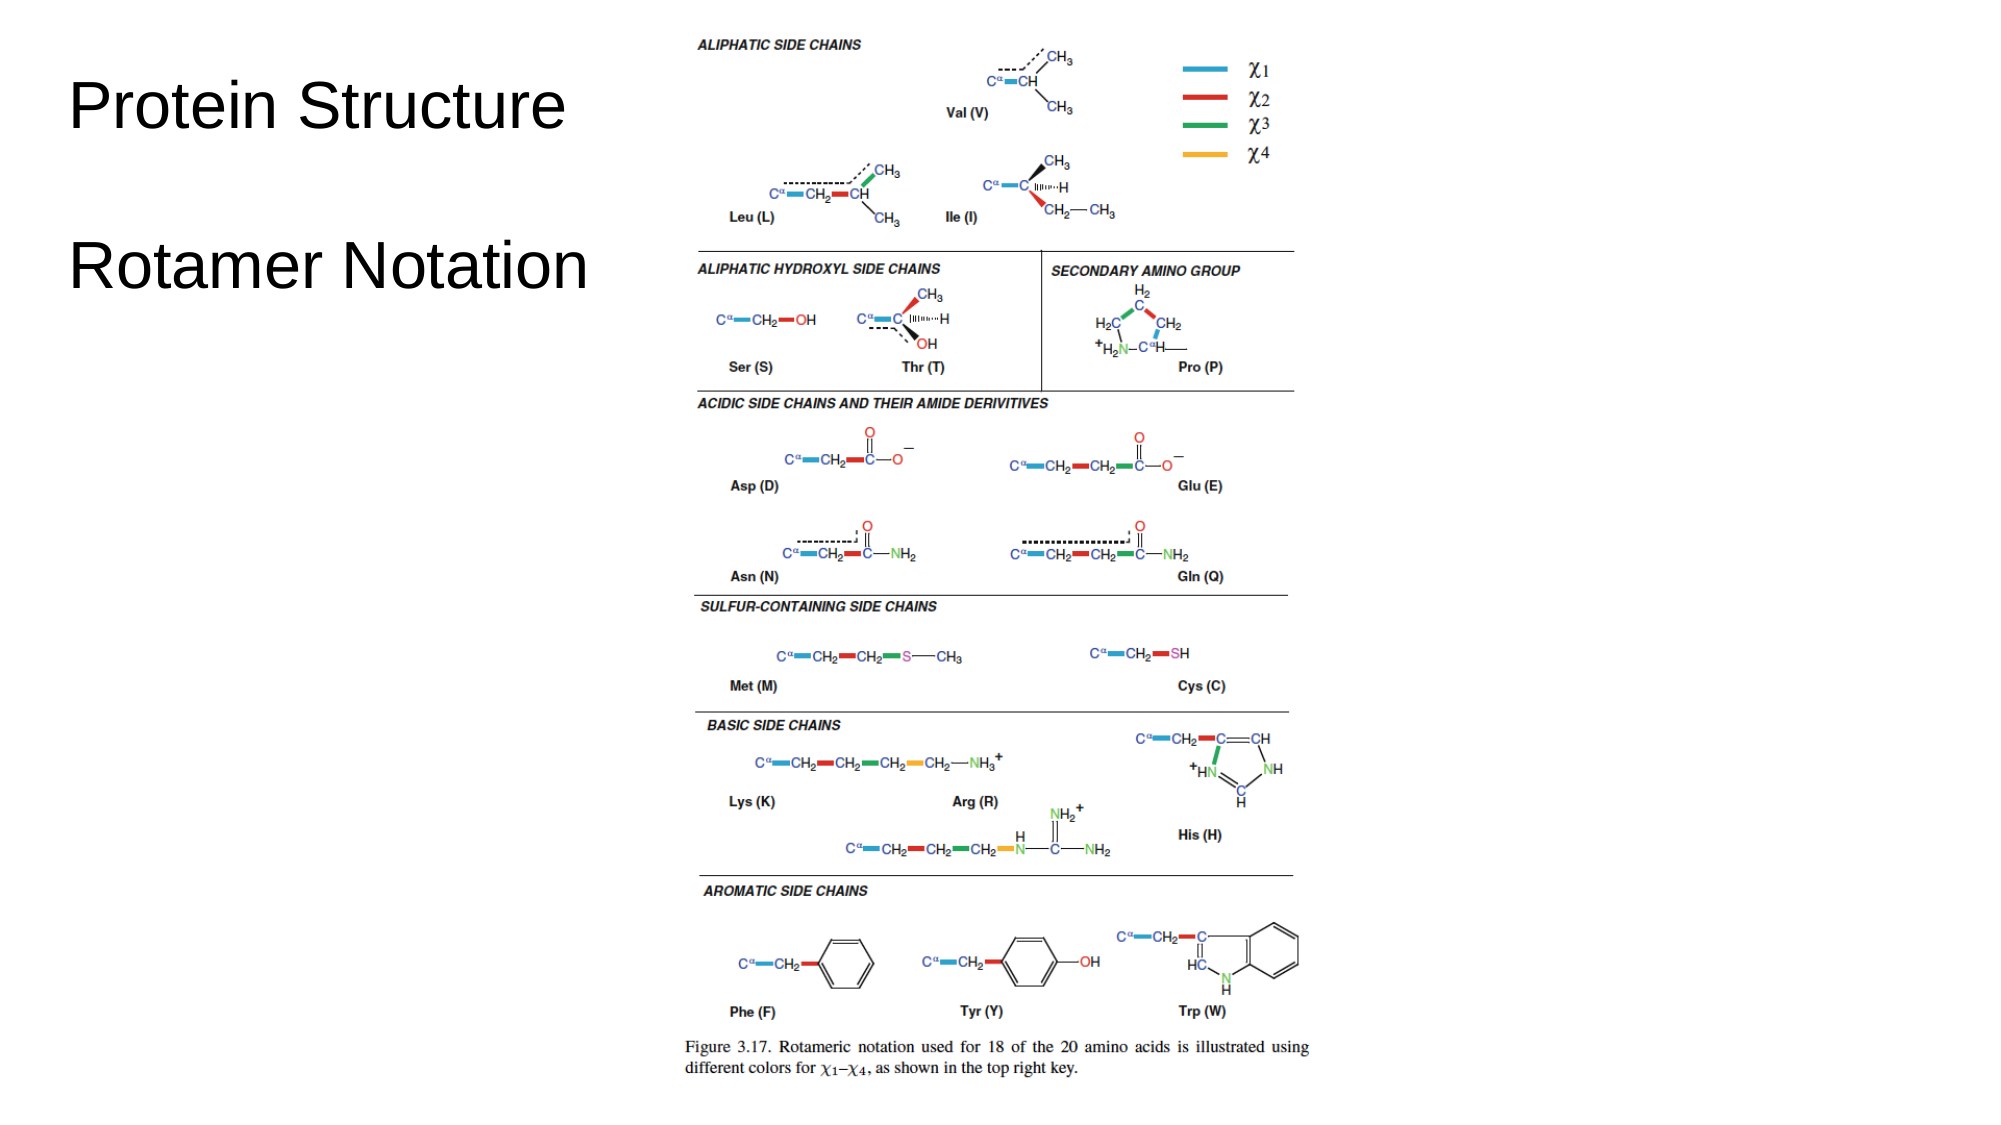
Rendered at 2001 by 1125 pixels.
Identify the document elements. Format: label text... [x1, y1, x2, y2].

text_box Protein Structure Rotamer Notation [53, 54, 611, 310]
picture [664, 28, 1336, 1096]
